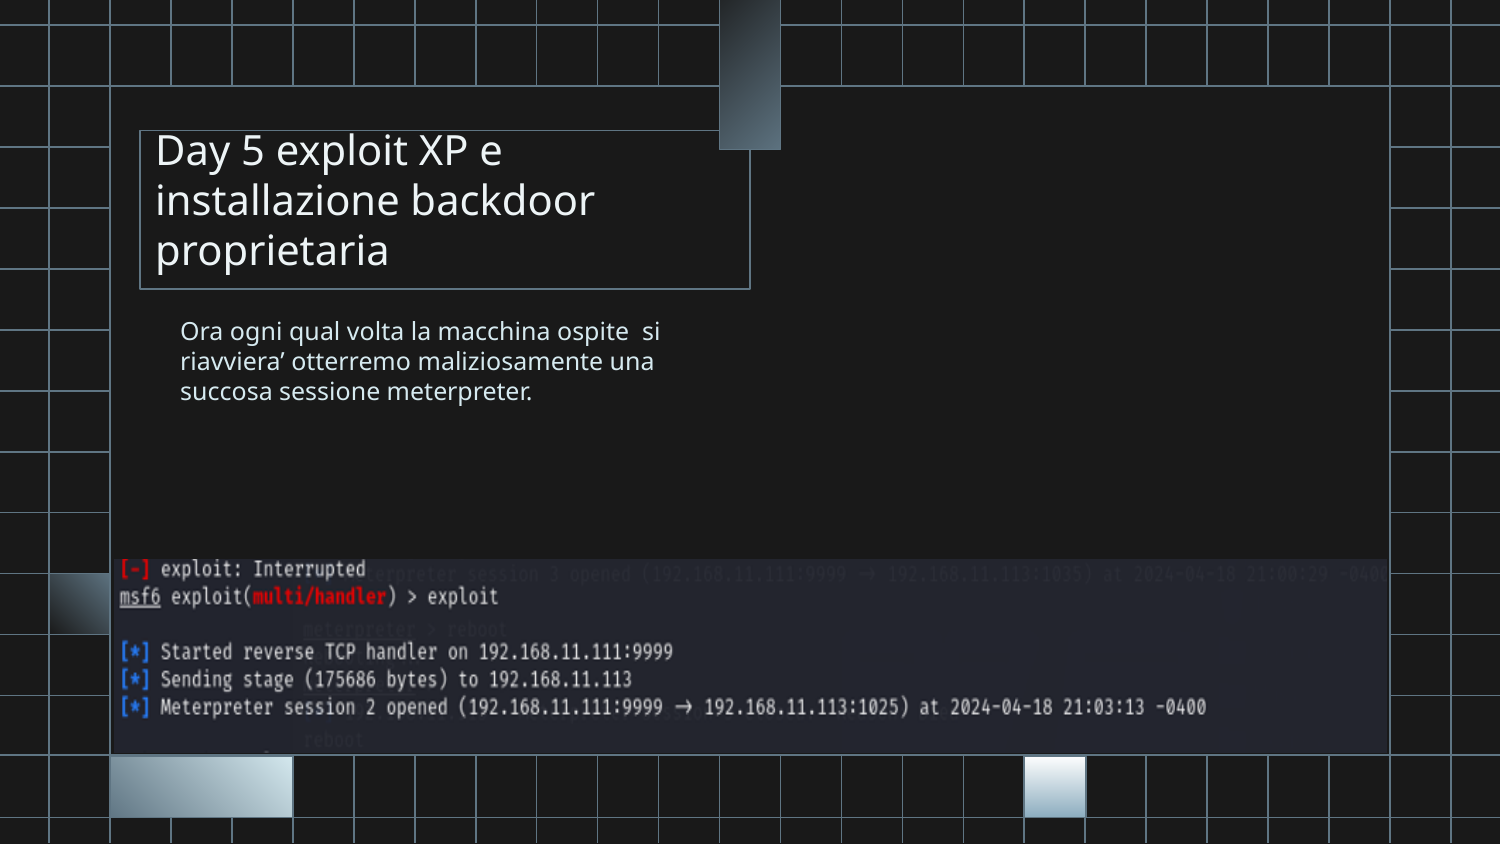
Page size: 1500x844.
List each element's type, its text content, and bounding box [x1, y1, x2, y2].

text_box [719, 0, 781, 150]
picture [113, 559, 1387, 753]
title Day 5 exploit XP e installazione backdoor proprietaria [139, 130, 751, 290]
list Ora ogni qual volta la macchina ospite si riavviera’ otterremo maliziosamente una succosa sessione meterpreter. [140, 300, 750, 557]
